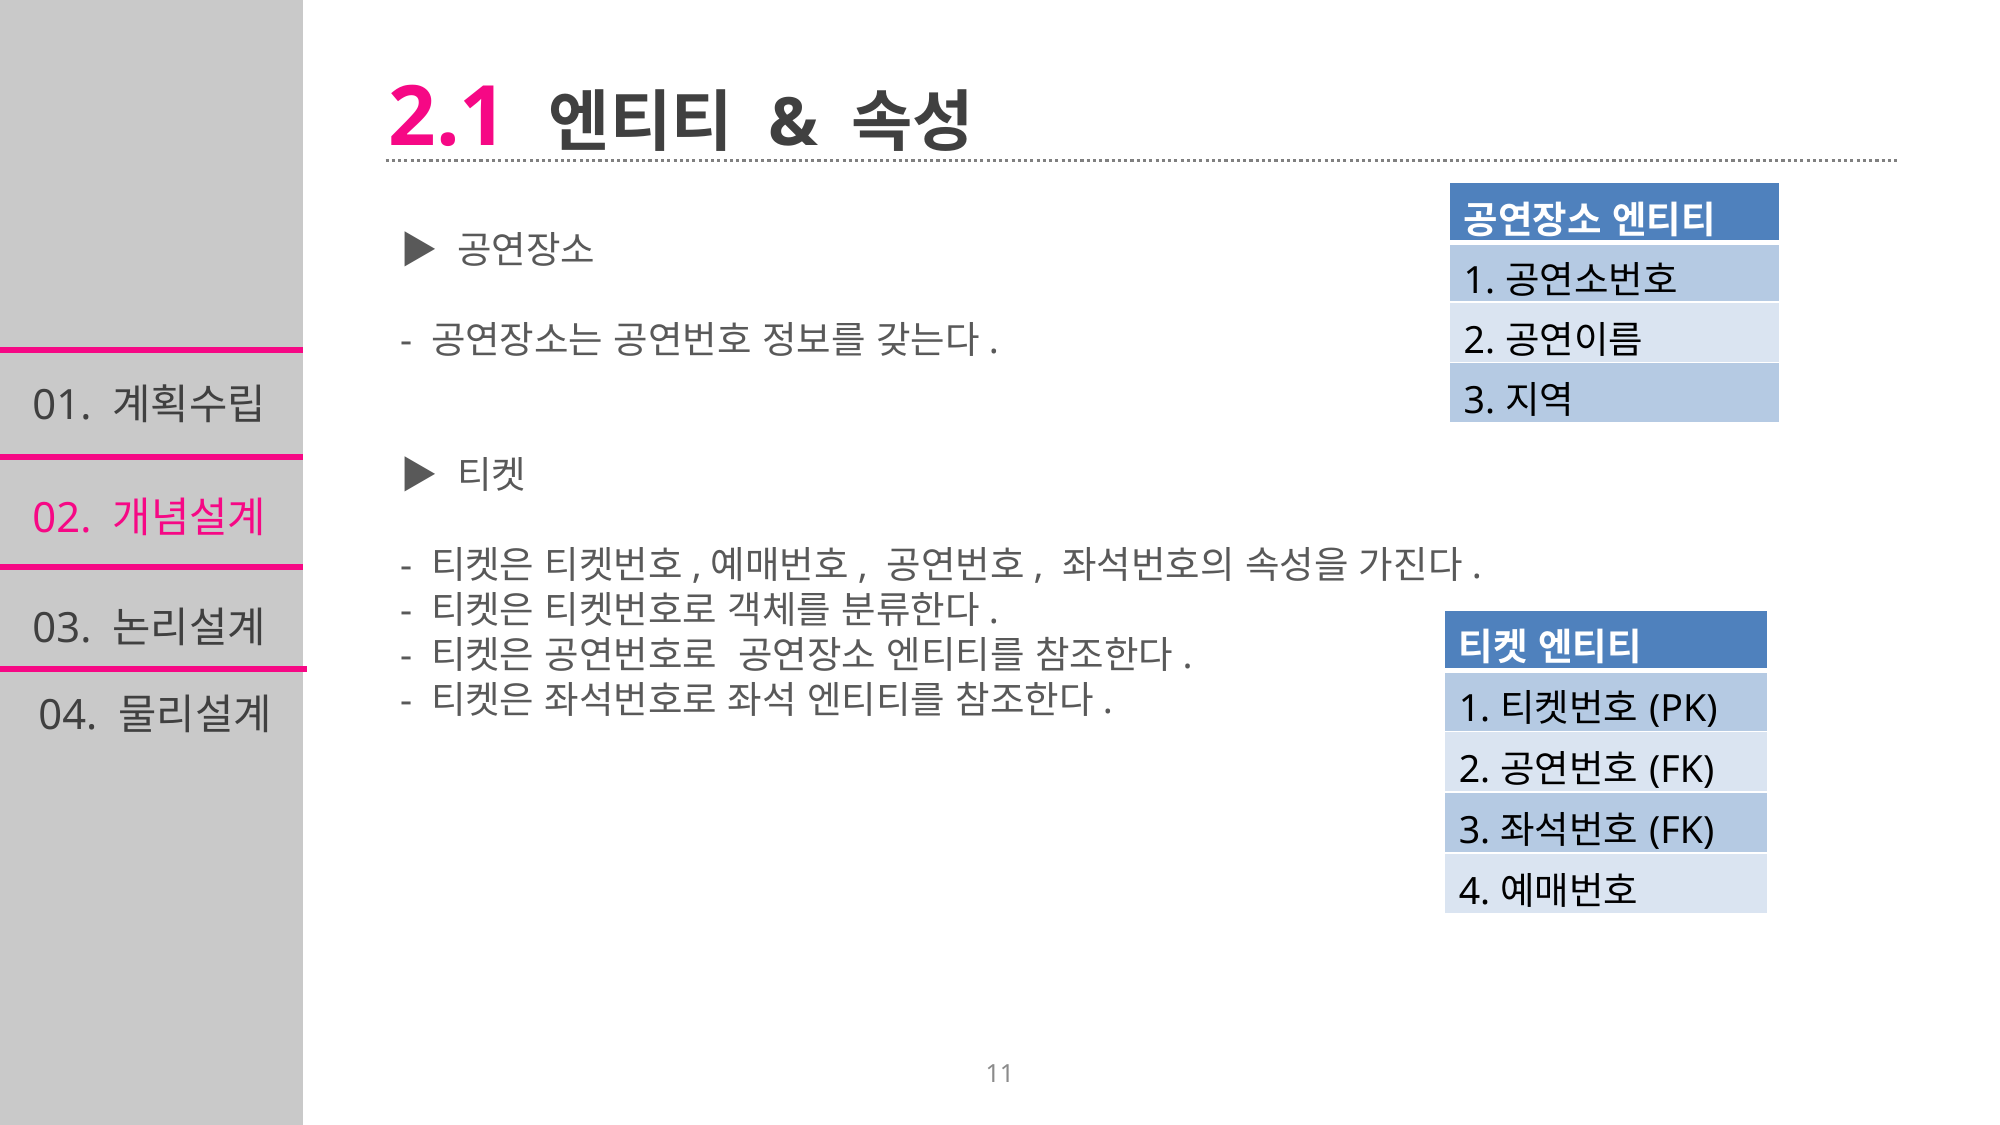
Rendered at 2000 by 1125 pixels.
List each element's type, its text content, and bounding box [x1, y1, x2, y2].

table_cell 1.공연소번호 [1450, 245, 1779, 301]
table_cell 2.공연이름 [1450, 303, 1779, 362]
table_cell 1.티켓번호(PK) [1445, 673, 1767, 731]
text_box ▶ 공연장소 - 공연장소는 공연번호 정보를 갖는다. ▶ 티켓 - 티켓은 티켓번호,예매번호, 공연번호, 좌석번호의 속성을 가진다. - 티켓은 티켓번호로 객체를 분류한다. - 티켓은 공연번호로 공연장소 엔티티를 참조한다. - 티켓은 좌석번호로 좌석 엔티티를 참조한다. [385, 219, 1650, 729]
text_box 03. 논리설계 [17, 593, 297, 659]
text_box 01. 계획수립 [17, 370, 297, 436]
table_cell 3.좌석번호(FK) [1445, 793, 1767, 852]
text_box [0, 357, 303, 454]
text_box 04. 물리설계 [23, 680, 303, 746]
table_cell 3.지역 [1450, 363, 1779, 422]
table_cell 2.공연번호(FK) [1445, 732, 1767, 791]
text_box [373, 54, 1898, 169]
text_box 02. 개념설계 [17, 483, 296, 548]
text_box [0, 574, 303, 666]
table_header 공연장소 엔티티 [1450, 183, 1779, 240]
text_box [0, 676, 303, 1125]
table_header 티켓 엔티티 [1445, 611, 1767, 668]
text_box [0, 463, 303, 564]
footer 11 [683, 1042, 1317, 1103]
text_box [0, 0, 303, 347]
table_cell 4.예매번호 [1445, 854, 1767, 913]
